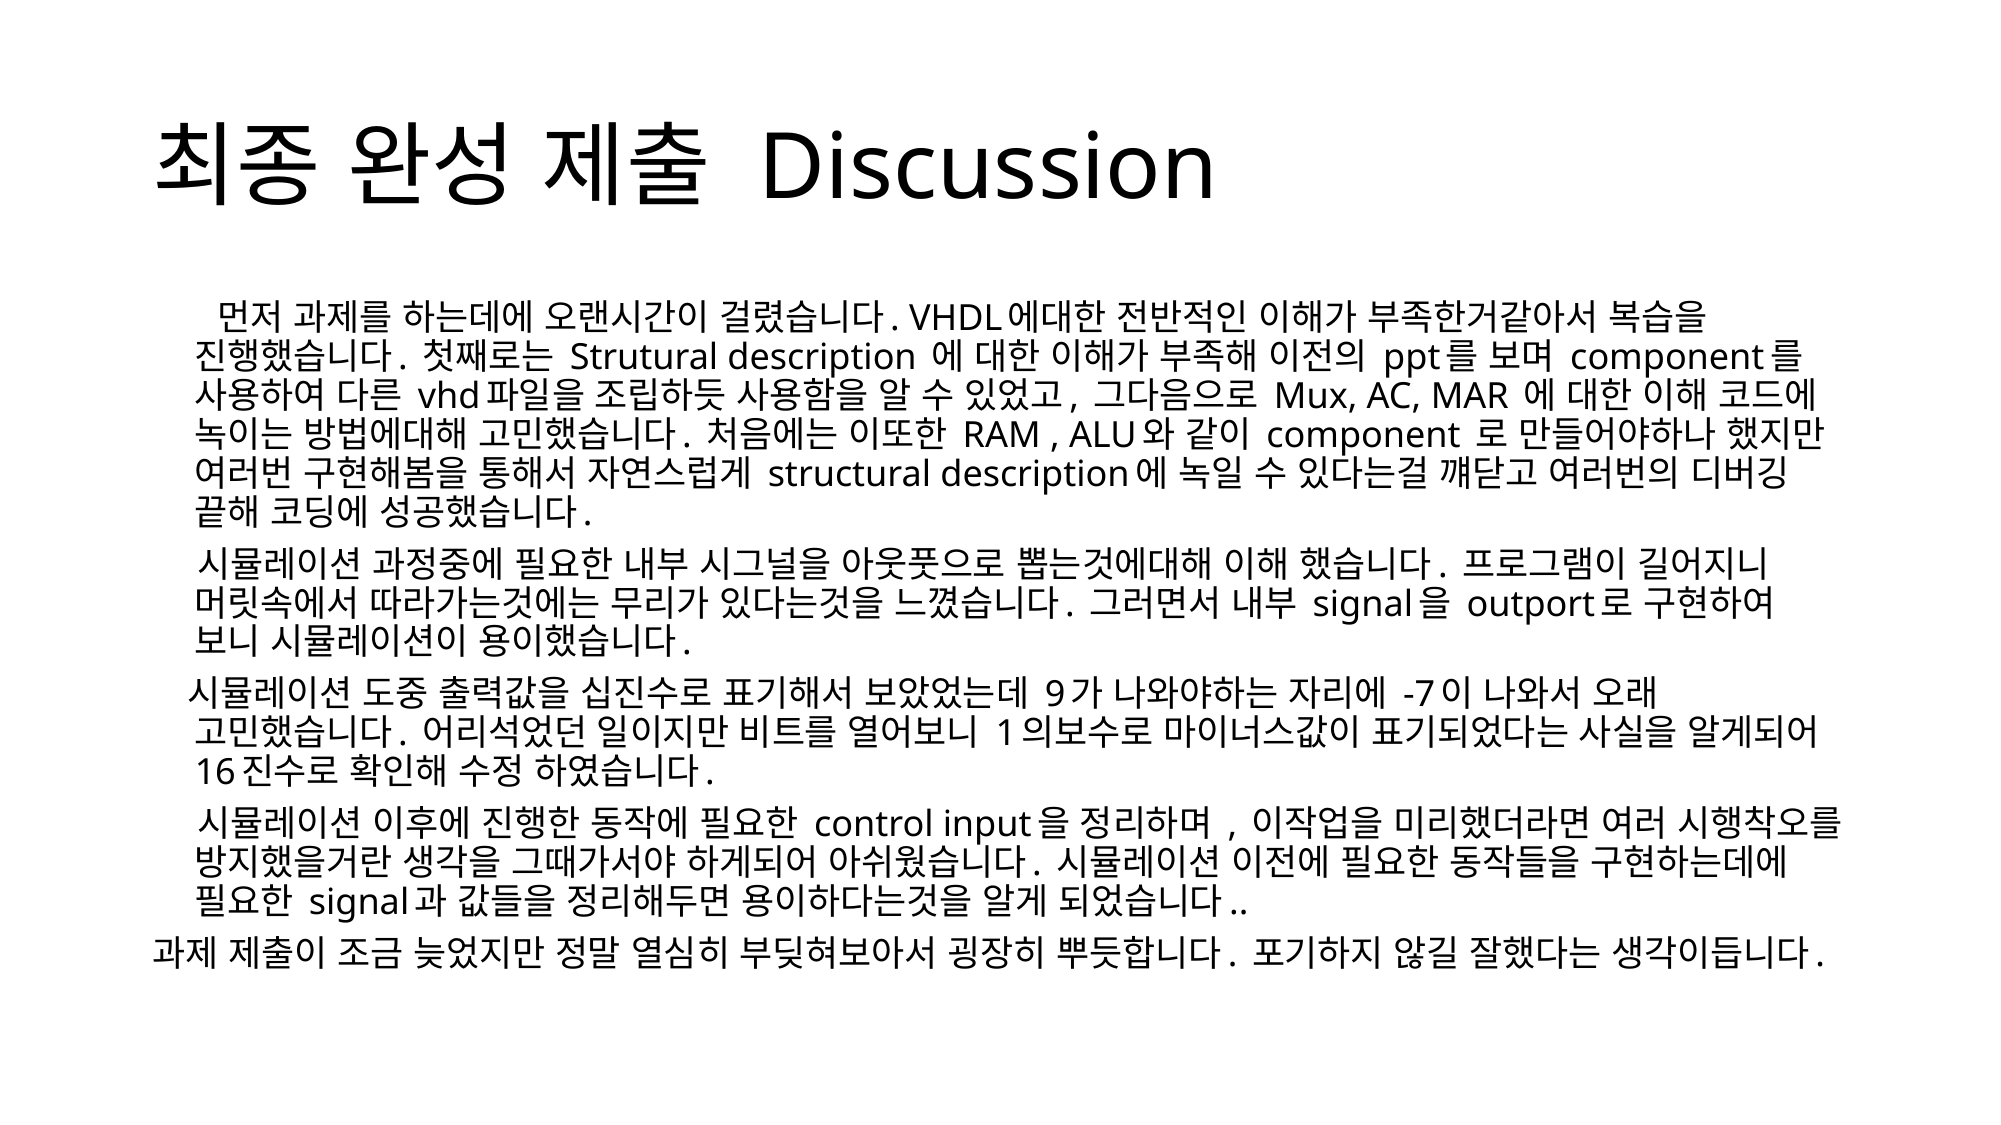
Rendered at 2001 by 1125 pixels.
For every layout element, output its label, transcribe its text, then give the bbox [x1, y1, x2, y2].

list 먼저 과제를 하는데에 오랜시간이 걸렸습니다. VHDL에대한 전반적인 이해가 부족한거같아서 복습을 진행했습니다. 첫째로는 Strutural description 에 대한 이해가 부족해 이전의 ppt를 보며 component를 사용하여 다른 vhd파일을 조립하듯 사용함을 알 수 있었고, 그다음으로 Mux, AC, MAR 에 대한 이해 코드에 녹이는 방법에대해 고민했습니다. 처음에는 이또한 RAM , ALU와 같이 component 로 만들어야하나 했지만 여러번 구현해봄을 통해서 자연스럽게 structural description에 녹일 수 있다는걸 꺠닫고 여러번의 디버깅 끝해 코딩에 성공했습니다. 시뮬레이션 과정중에 필요한 내부 시그널을 아웃풋으로 뽑는것에대해 이해 했습니다. 프로그램이 길어지니 머릿속에서 따라가는것에는 무리가 있다는것을 느꼈습니다. 그러면서 내부 signal을 outport로 구현하여 보니 시뮬레이션이 용이했습니다. 시뮬레이션 도중 출력값을 십진수로 표기해서 보았었는데 9가 나와야하는 자리에 -7이 나와서 오래 고민했습니다. 어리석었던 일이지만 비트를 열어보니 1의보수로 마이너스값이 표기되었다는 사실을 알게되어 16진수로 확인해 수정 하였습니다. 시뮬레이션 이후에 진행한 동작에 필요한 control input을 정리하며 , 이작업을 미리했더라면 여러 시행착오를 방지했을거란 생각을 그때가서야 하게되어 아쉬웠습니다. 시뮬레이션 이전에 필요한 동작들을 구현하는데에 필요한 signal과 값들을 정리해두면 용이하다는것을 알게 되었습니다.. 과제 제출이 조금 늦었지만 정말 열심히 부딪혀보아서 굉장히 뿌듯합니다. 포기하지 않길 잘했다는 생각이듭니다. [137, 292, 1863, 1014]
title 최종 완성 제출 Discussion [137, 59, 1863, 278]
